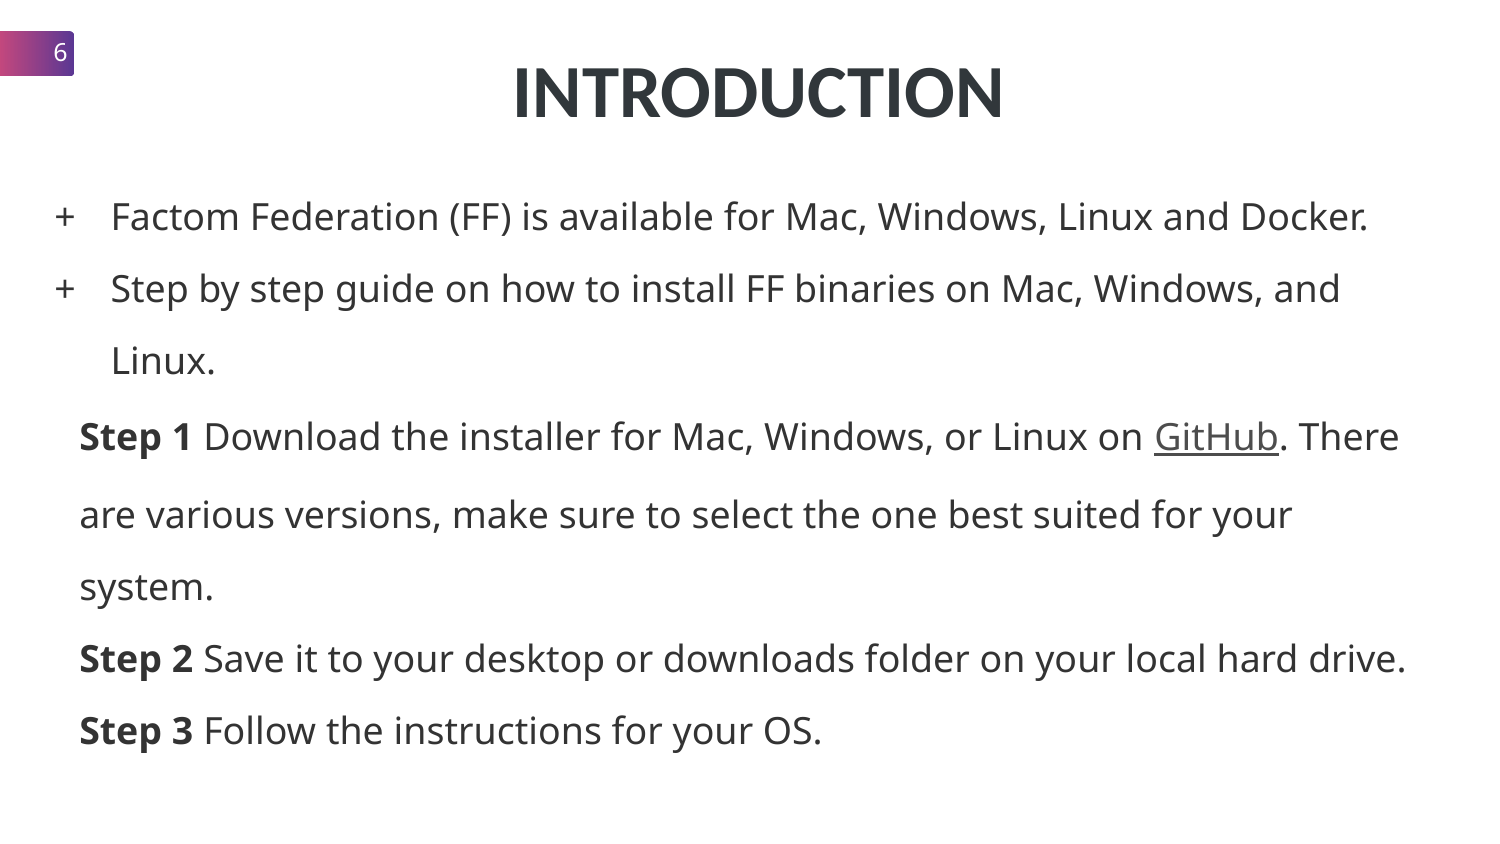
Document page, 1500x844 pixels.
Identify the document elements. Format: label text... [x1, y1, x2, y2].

text_box INTRODUCTION [369, 31, 1149, 144]
slide_number ‹#› [0, 31, 75, 77]
text_box Factom Federation (FF) is available for Mac, Windows, Linux and Docker. Step by step guide on how to install FF binaries on Mac, Windows, and Linux. Step 1 Download the installer for Mac, Windows, or Linux on GitHub. There are various versions, make sure to select the one best suited for your system. Step 2 Save it to your desktop or downloads folder on your local hard drive. Step 3 Follow the instructions for your OS. [20, 173, 1492, 797]
